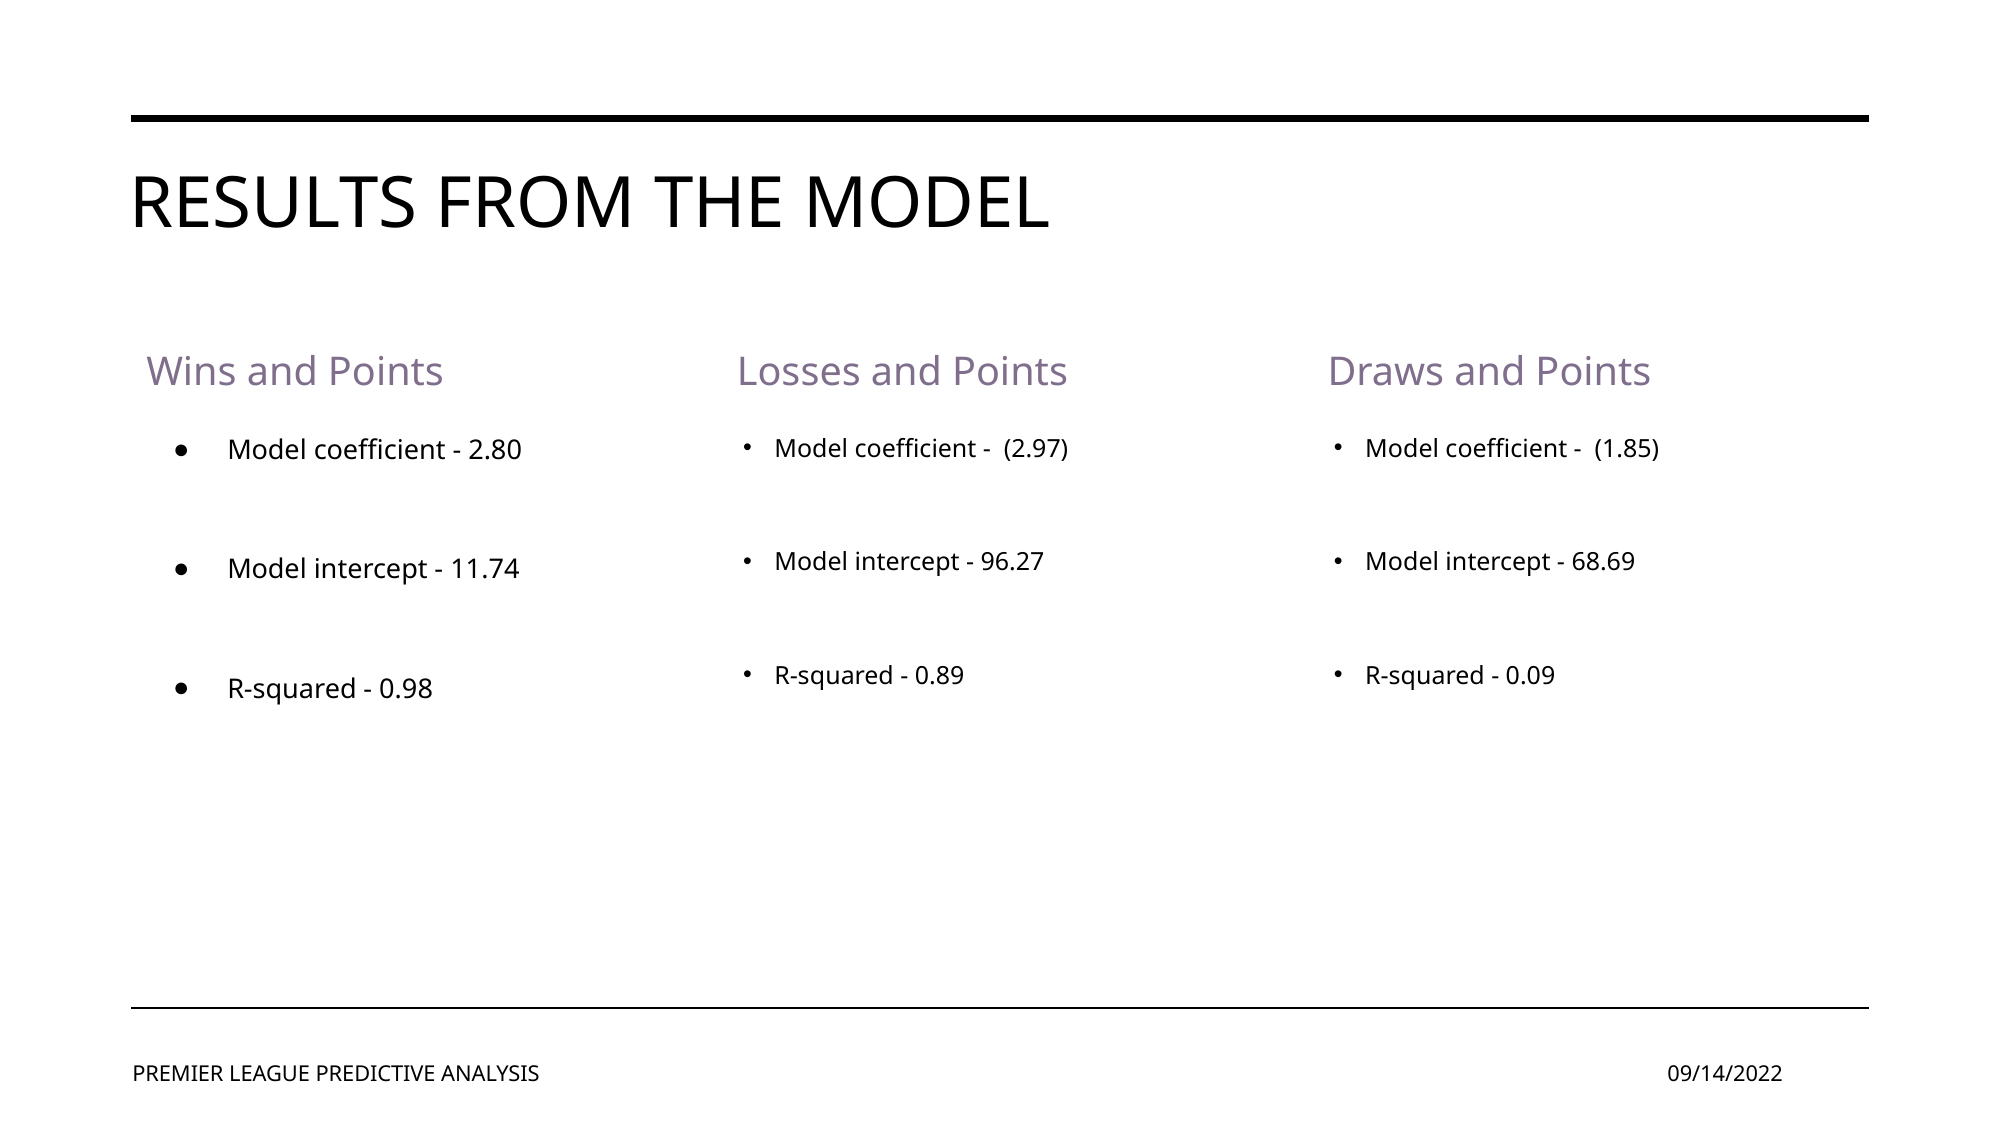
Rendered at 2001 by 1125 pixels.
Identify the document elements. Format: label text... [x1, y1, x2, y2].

list Draws and Points [1312, 329, 1869, 416]
list Wins and Points [131, 329, 688, 416]
list Losses and Points [721, 329, 1279, 416]
list Model coefficient - (2.97) Model intercept - 96.27 R-squared - 0.89 [721, 418, 1279, 956]
footer PREMIER LEAGUE PREDICTIVE ANALYSIS [117, 1042, 862, 1103]
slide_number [1372, 1042, 1799, 1103]
list Model coefficient - (1.85) Model intercept - 68.69 R-squared - 0.09 [1312, 418, 1869, 956]
title RESULTS FROM THE MODEL [114, 149, 1869, 283]
list Model coefficient - 2.80 Model intercept - 11.74 R-squared - 0.98 [131, 418, 688, 956]
